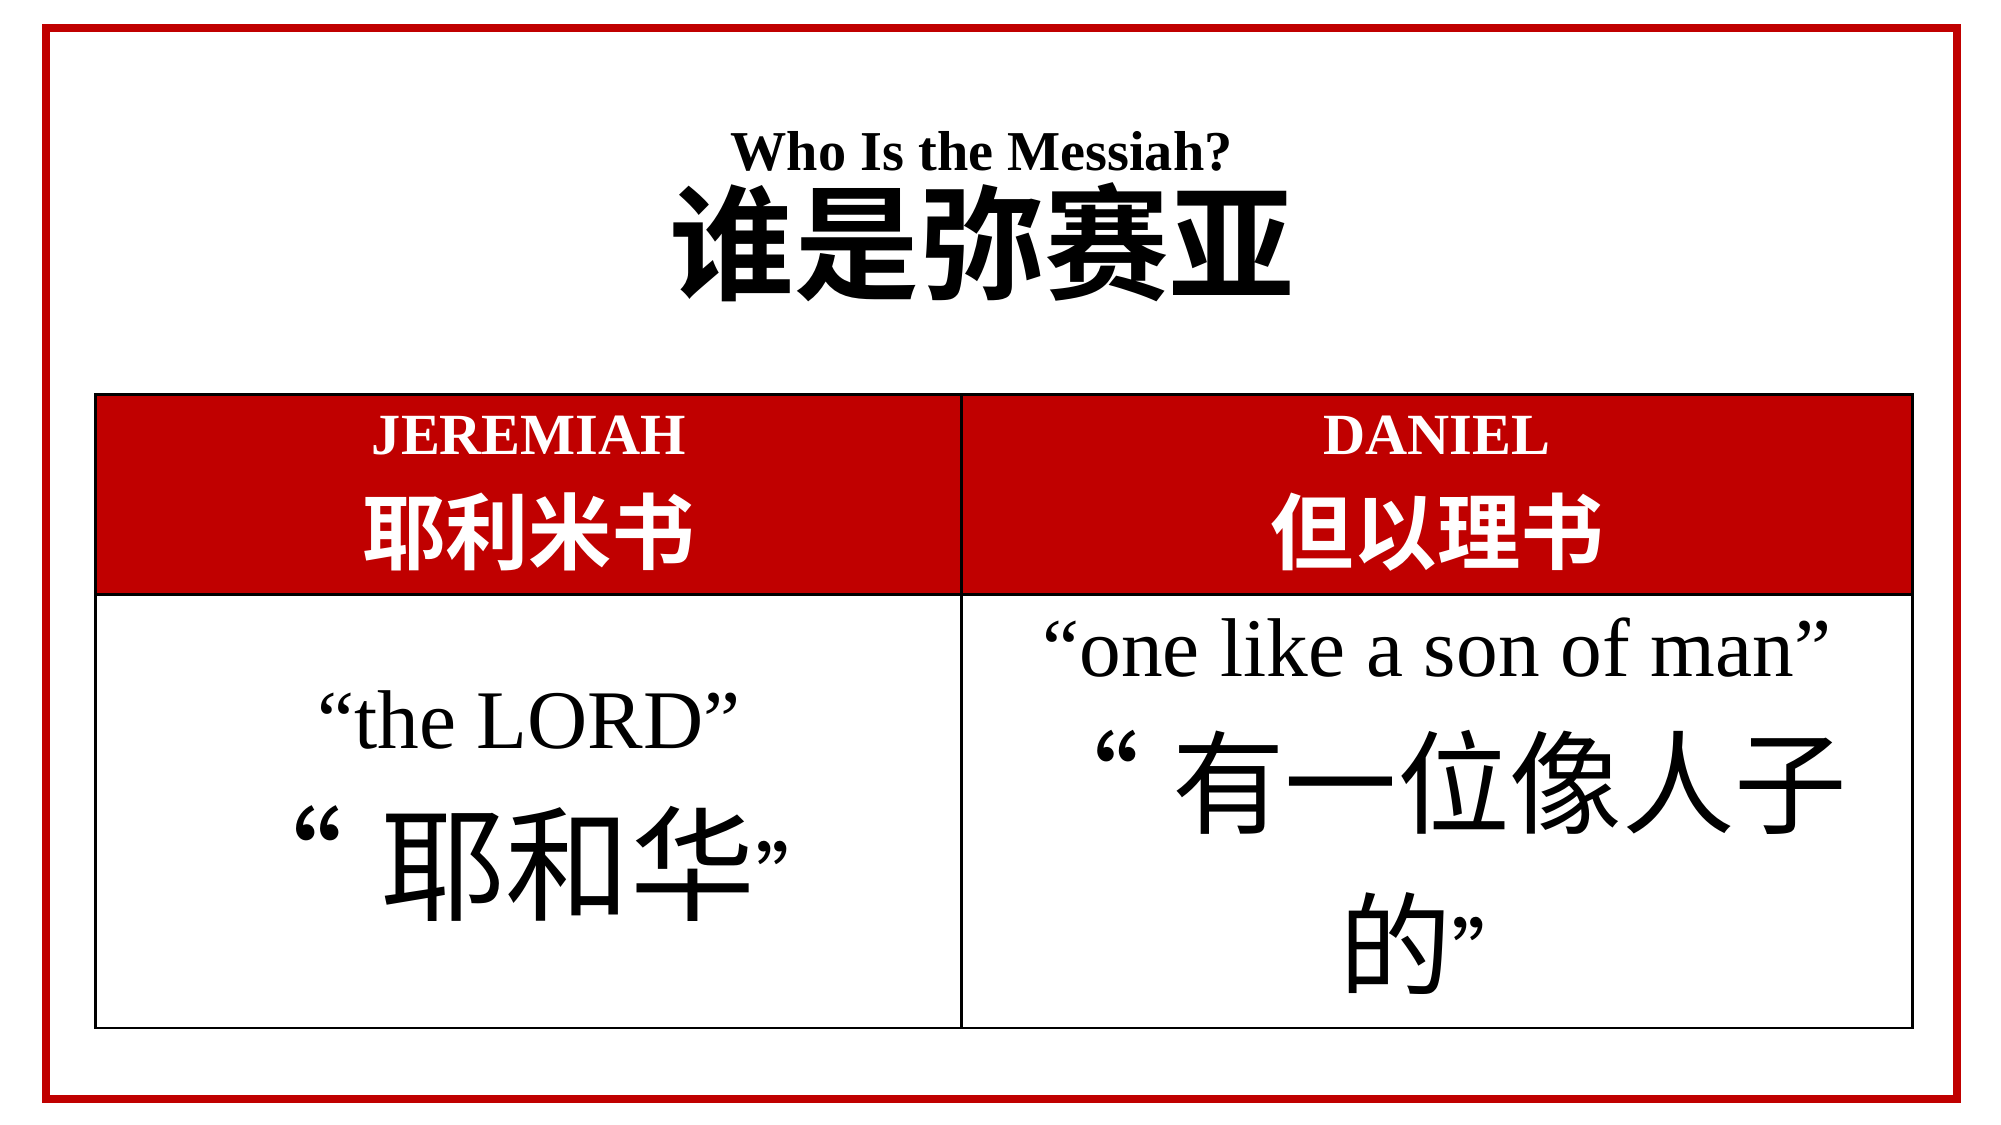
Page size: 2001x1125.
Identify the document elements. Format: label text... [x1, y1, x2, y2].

table_header DANIEL 但以理书 [963, 396, 1911, 593]
text_box [45, 27, 1958, 1100]
table_cell “the LORD” “耶和华” [97, 596, 960, 1027]
title Who Is the Messiah? 谁是弥赛亚 [119, 61, 1845, 377]
table_cell “one like a son of man” “有一位像人子的” [963, 596, 1911, 1027]
table_header JEREMIAH 耶利米书 [97, 396, 960, 593]
